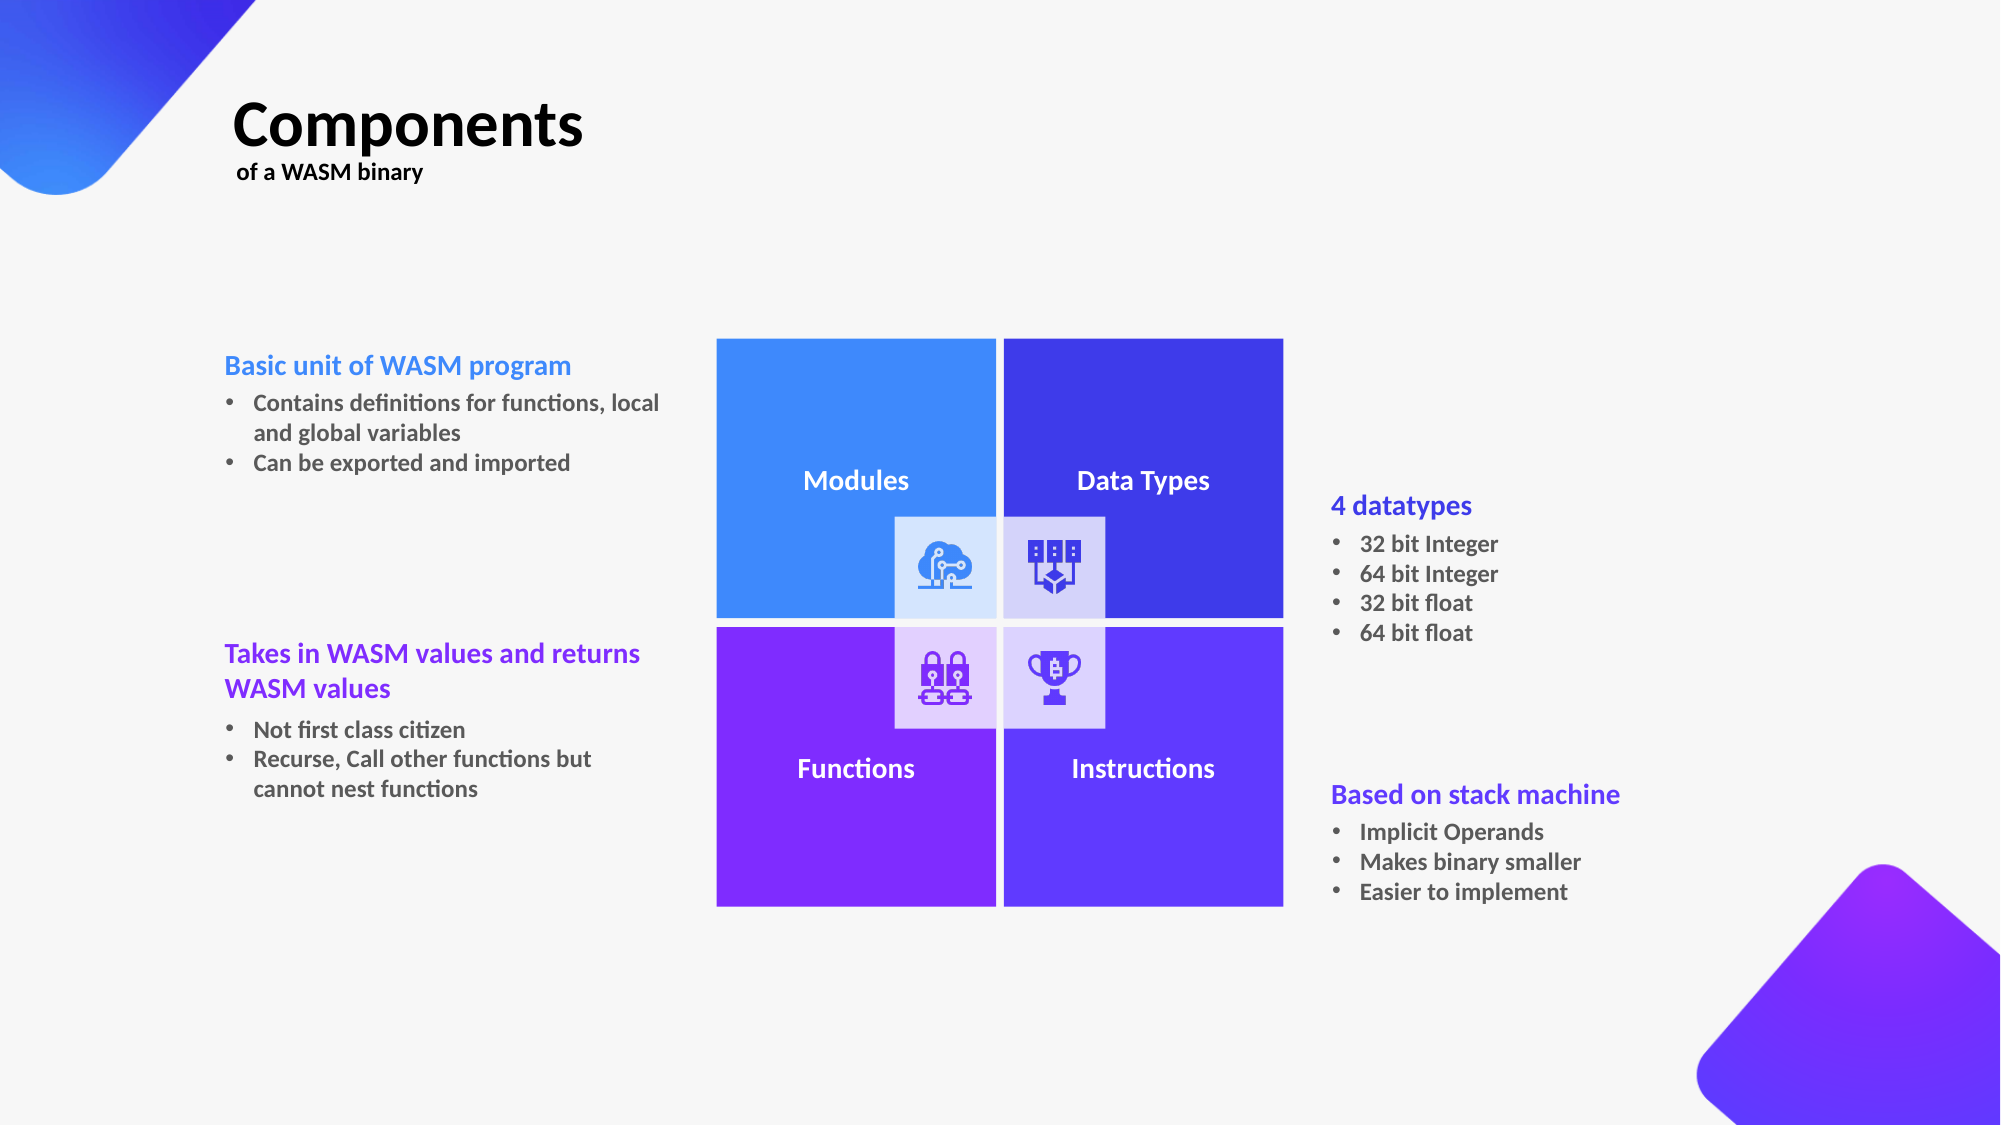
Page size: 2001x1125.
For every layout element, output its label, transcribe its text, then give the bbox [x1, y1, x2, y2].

picture [0, 0, 2001, 1125]
text_box Contains definitions for functions, local and global variables Can be exported and imported [210, 389, 683, 484]
text_box 32 bit Integer 64 bit Integer 32 bit float 64 bit float [1317, 530, 1566, 655]
text_box Instructions [1003, 627, 1284, 907]
text_box Data Types [1003, 338, 1284, 619]
text_box Based on stack machine [1316, 767, 1791, 818]
text_box [894, 516, 997, 619]
text_box [1003, 516, 1106, 619]
text_box 4 datatypes [1316, 479, 1791, 530]
text_box Modules [716, 338, 997, 619]
text_box Functions [716, 627, 997, 907]
text_box Components [218, 72, 1404, 168]
text_box Takes in WASM values and returns WASM values [209, 627, 684, 712]
text_box [894, 627, 997, 729]
text_box Implicit Operands Makes binary smaller Easier to implement [1317, 818, 1790, 913]
text_box Not first class citizen Recurse, Call other functions but cannot nest functions [210, 712, 683, 811]
text_box [1003, 627, 1106, 729]
text_box Basic unit of WASM program [209, 338, 684, 389]
text_box of a WASM binary [221, 147, 1407, 193]
